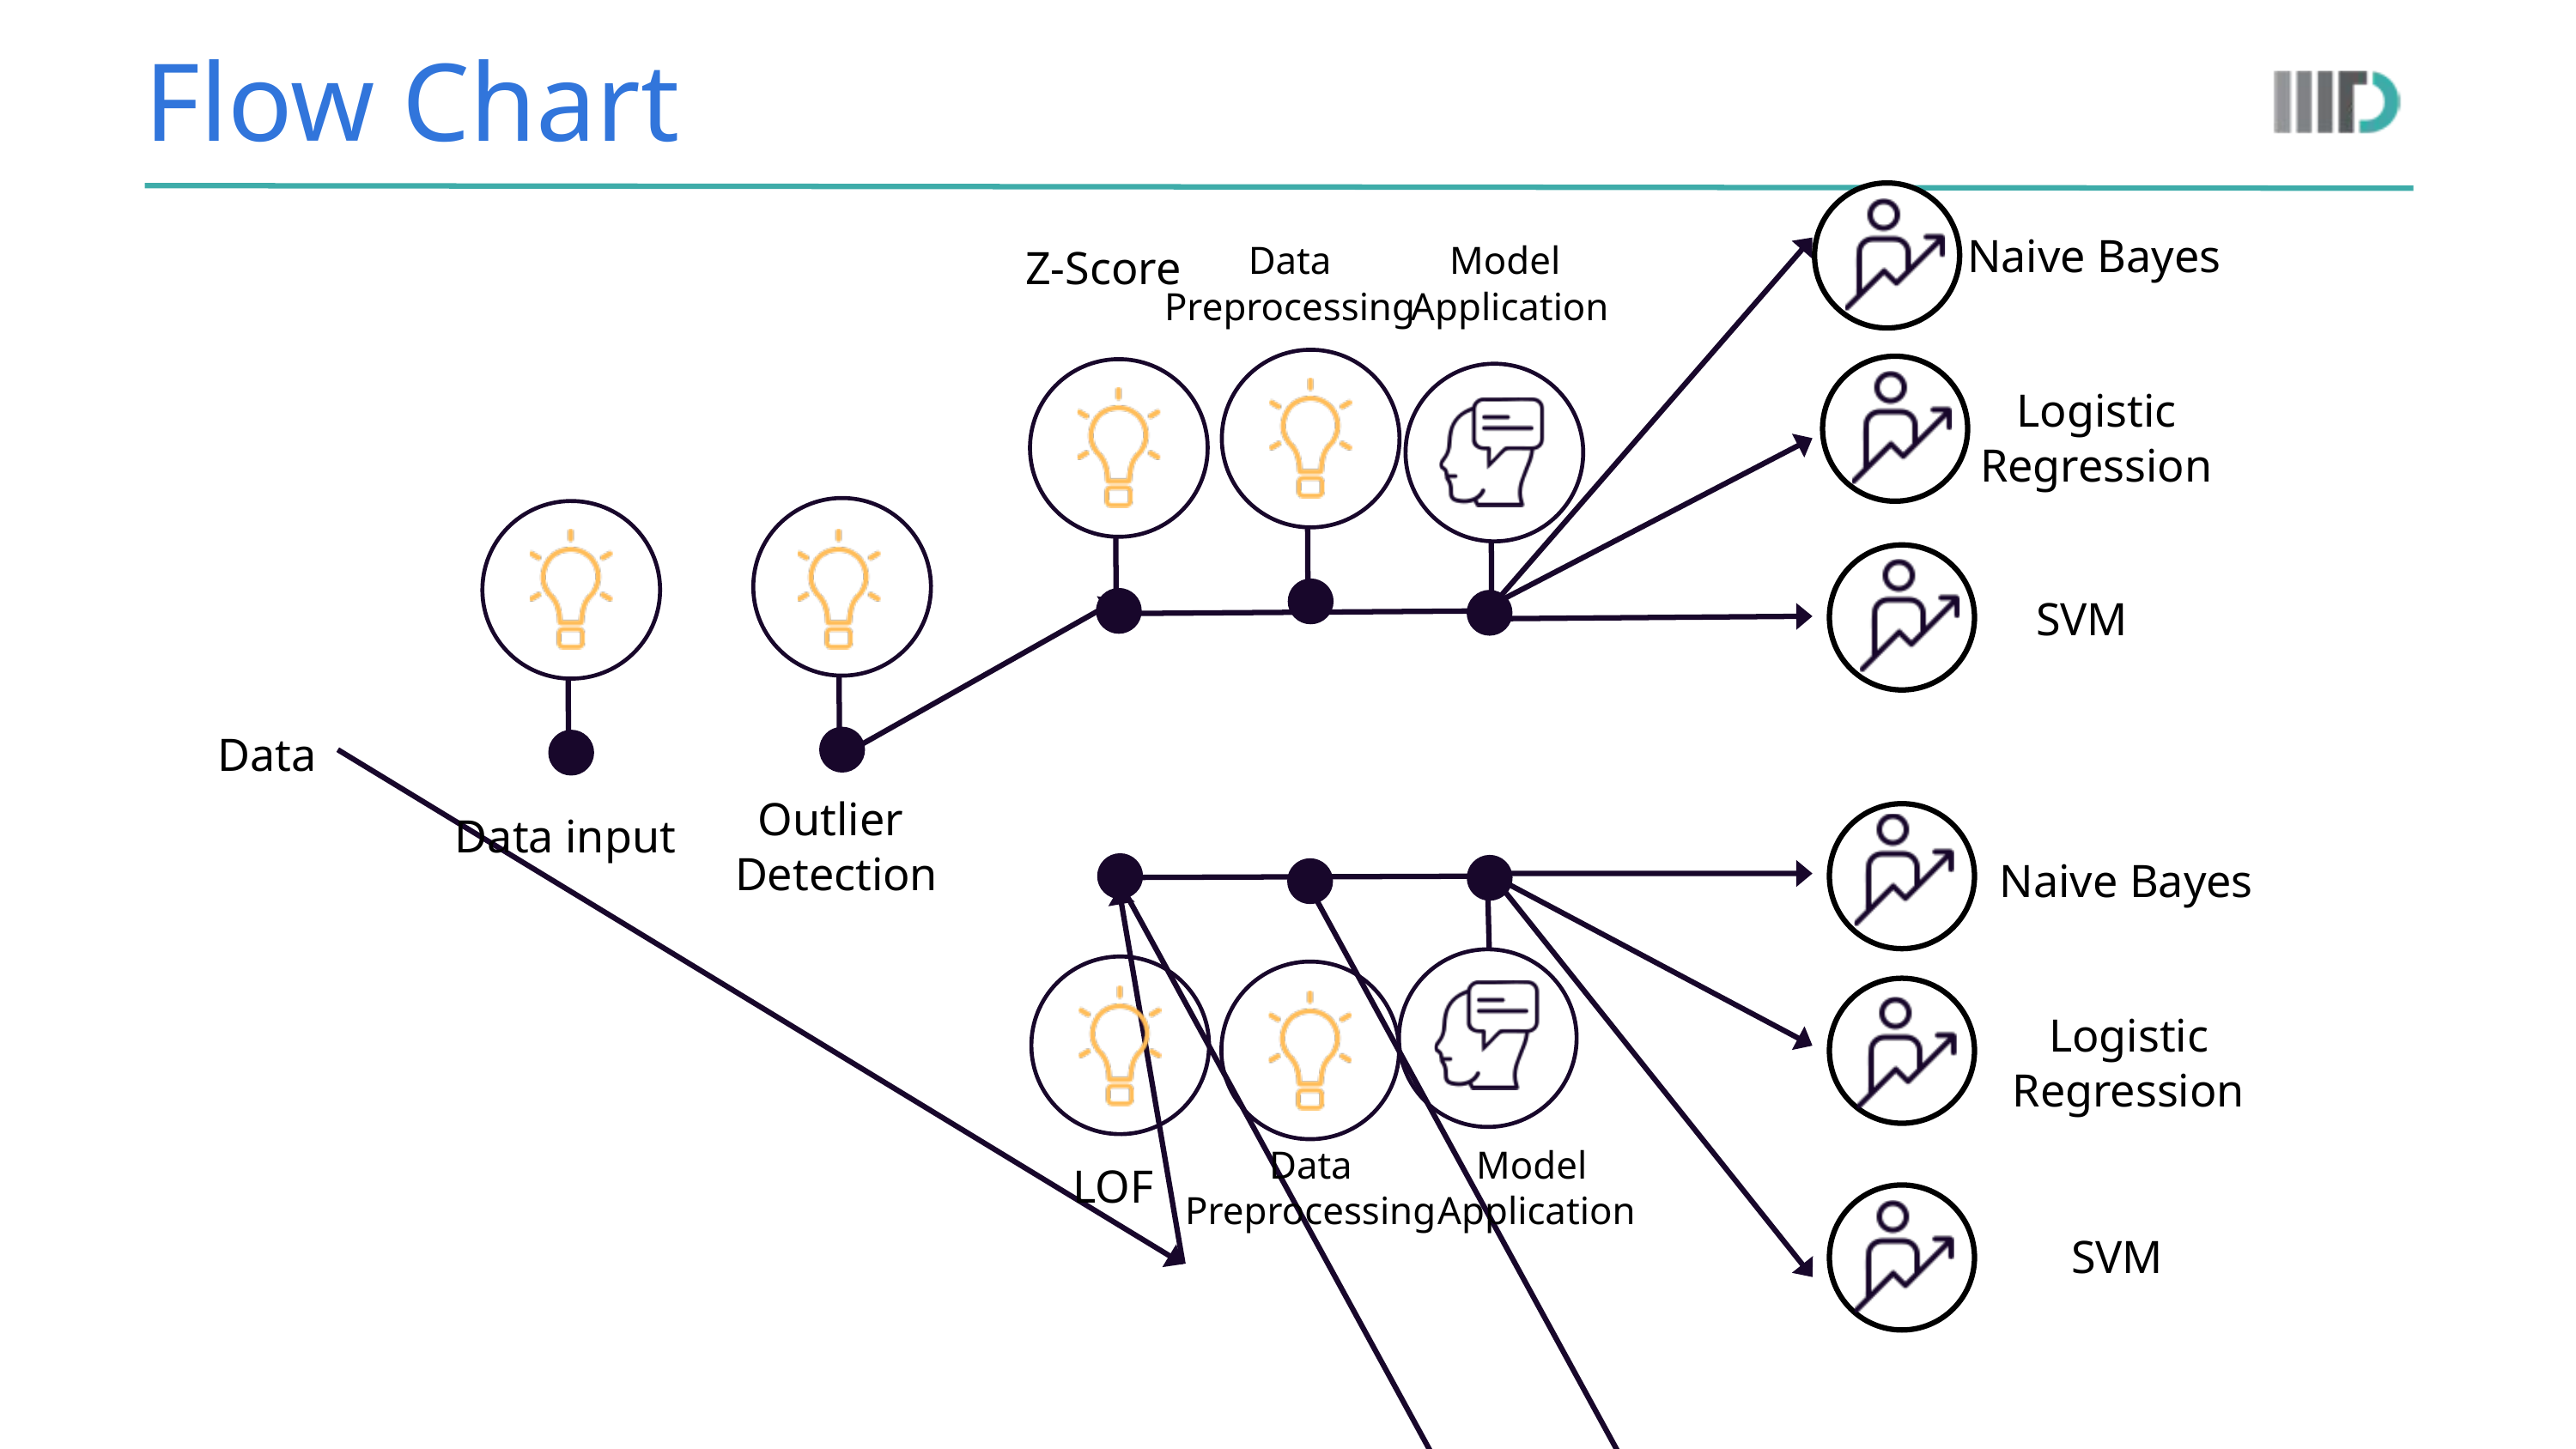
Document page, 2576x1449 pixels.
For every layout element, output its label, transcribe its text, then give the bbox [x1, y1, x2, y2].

text_box [2266, 55, 2414, 150]
text_box Outlier Detection [651, 790, 1022, 900]
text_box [1829, 978, 1975, 1124]
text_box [1822, 355, 1968, 502]
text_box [1398, 949, 1577, 1127]
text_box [818, 726, 866, 773]
text_box Data Preprocessing [1143, 236, 1437, 328]
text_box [1829, 544, 1975, 690]
text_box Naive Bayes [1979, 852, 2299, 907]
text_box Naive Bayes [1965, 227, 2267, 282]
text_box Logistic Regression [1979, 1006, 2301, 1116]
text_box [1588, 238, 1809, 496]
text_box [1096, 587, 1142, 634]
text_box SVM [1979, 1228, 2290, 1282]
text_box Model Application [1437, 236, 1695, 328]
text_box Data [125, 725, 420, 780]
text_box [1097, 852, 1144, 900]
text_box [1829, 803, 1975, 949]
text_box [752, 497, 932, 676]
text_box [1221, 349, 1400, 528]
text_box Data Preprocessing [1163, 1140, 1352, 1233]
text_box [1030, 955, 1210, 1135]
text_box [1466, 589, 1513, 636]
text_box Model Application [1352, 1140, 1722, 1233]
text_box [1097, 1212, 1182, 1266]
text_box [548, 729, 595, 776]
text_box LOF [1043, 1157, 1163, 1212]
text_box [1286, 858, 1334, 905]
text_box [1221, 961, 1400, 1140]
text_box Flow Chart [144, 33, 808, 163]
text_box [1517, 888, 1813, 1049]
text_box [1030, 359, 1208, 537]
text_box [1516, 607, 1813, 626]
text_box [1829, 1185, 1975, 1331]
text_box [1814, 182, 1960, 329]
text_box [482, 500, 660, 679]
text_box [1405, 363, 1584, 542]
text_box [1287, 578, 1334, 625]
text_box [1722, 1162, 1814, 1277]
text_box SVM [1979, 589, 2255, 645]
text_box Z-Score [1000, 239, 1143, 294]
text_box [1517, 864, 1813, 882]
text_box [1466, 854, 1513, 901]
text_box [1515, 434, 1813, 593]
text_box Data input [380, 807, 651, 863]
text_box Logistic Regression [1972, 381, 2269, 491]
